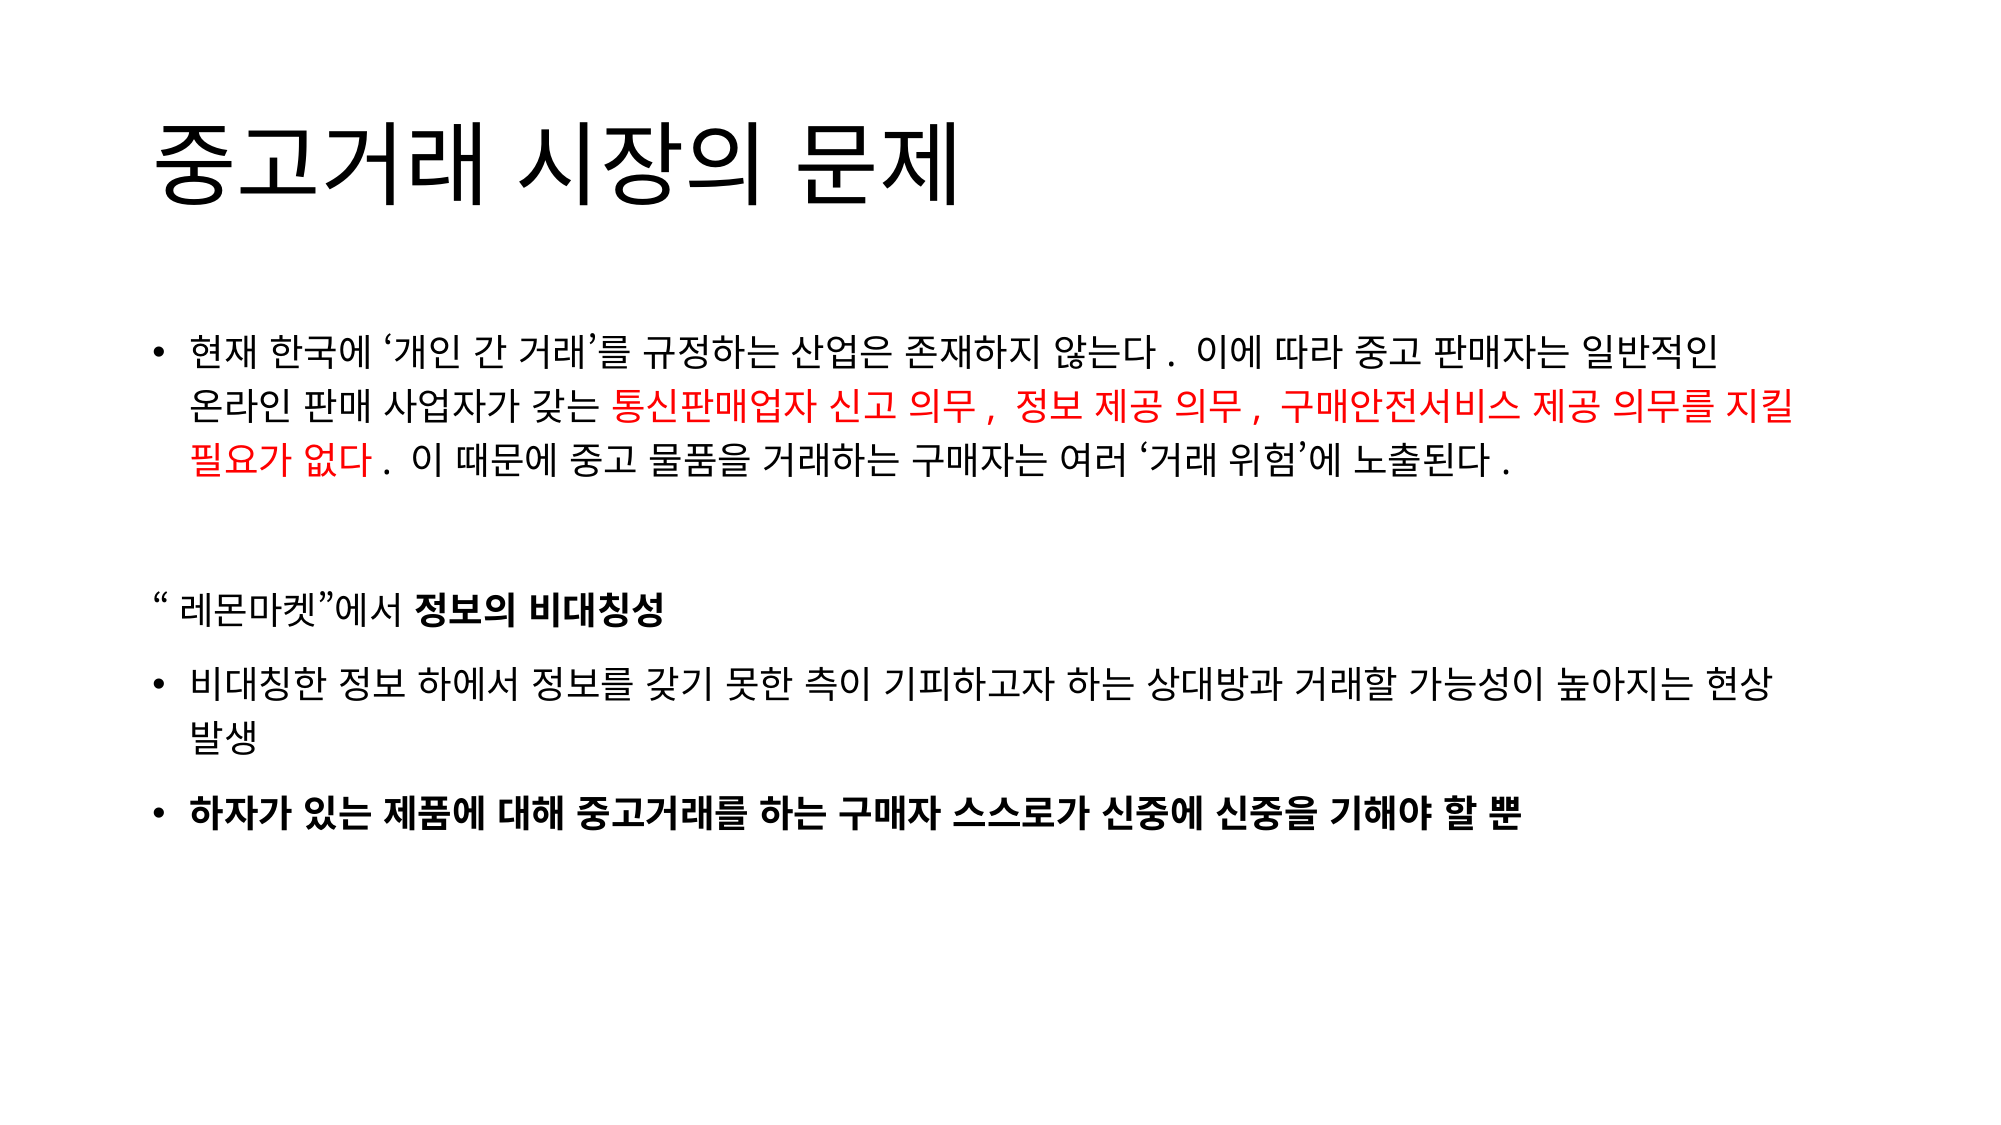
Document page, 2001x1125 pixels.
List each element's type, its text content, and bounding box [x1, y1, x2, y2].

list 현재 한국에 ‘개인 간 거래’를 규정하는 산업은 존재하지 않는다. 이에 따라 중고 판매자는 일반적인 온라인 판매 사업자가 갖는 통신판매업자 신고 의무, 정보 제공 의무, 구매안전서비스 제공 의무를 지킬 필요가 없다. 이 때문에 중고 물품을 거래하는 구매자는 여러 ‘거래 위험’에 노출된다. “레몬마켓”에서 정보의 비대칭성 비대칭한 정보 하에서 정보를 갖기 못한 측이 기피하고자 하는 상대방과 거래할 가능성이 높아지는 현상 발생 하자가 있는 제품에 대해 중고거래를 하는 구매자 스스로가 신중에 신중을 기해야 할 뿐 [137, 312, 1829, 991]
title 중고거래 시장의 문제 [137, 59, 1863, 278]
